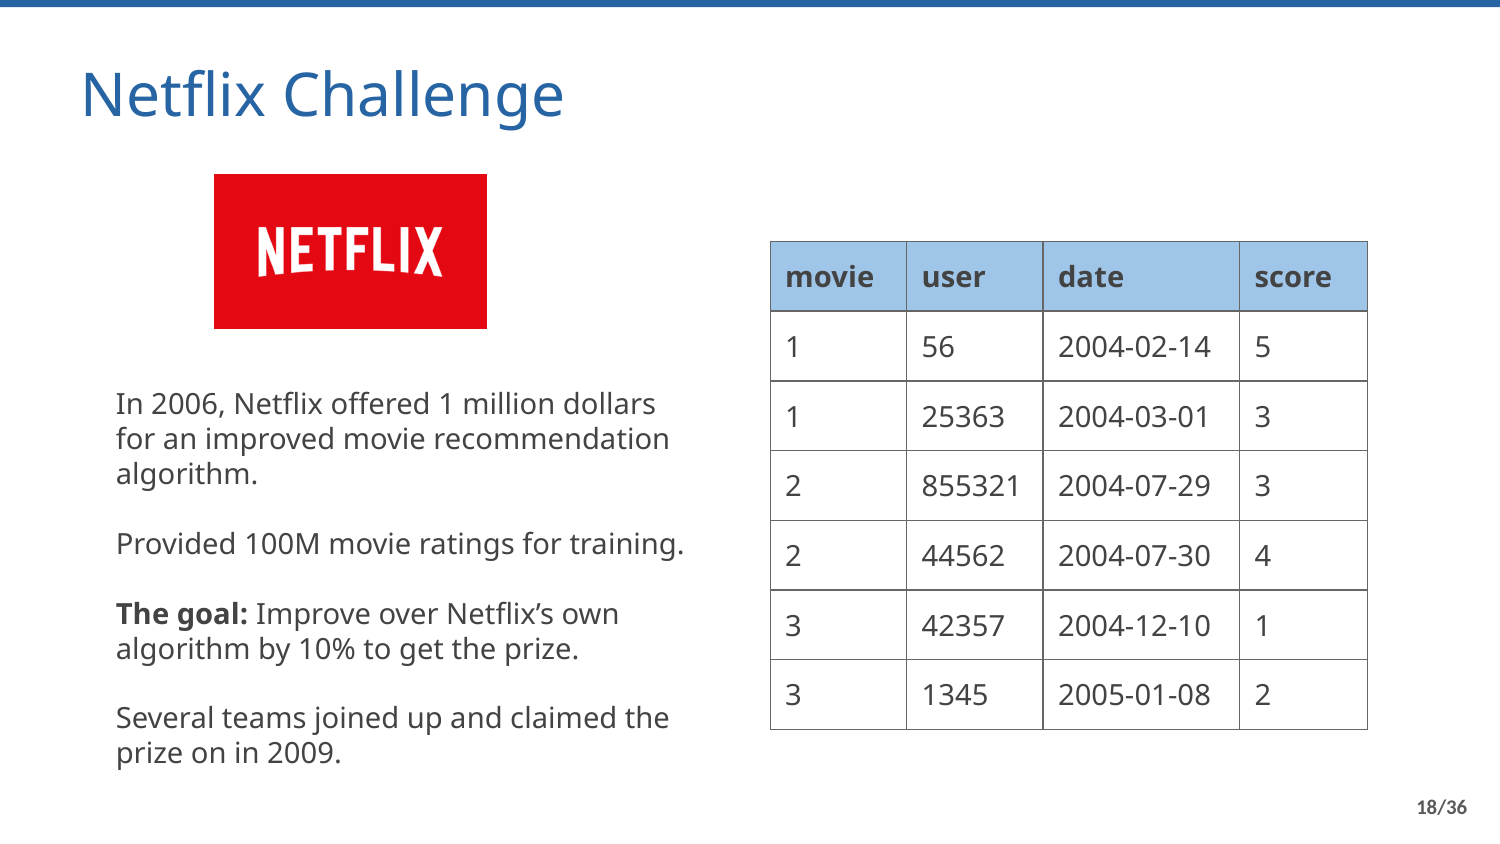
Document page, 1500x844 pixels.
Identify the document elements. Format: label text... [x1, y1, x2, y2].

table_cell 1 [771, 382, 906, 450]
picture [214, 173, 487, 329]
table_header user [907, 242, 1042, 310]
table_cell 5 [1240, 312, 1367, 380]
table_header date [1044, 242, 1239, 310]
table_cell 2 [771, 521, 906, 589]
table_cell 2004-07-30 [1044, 521, 1239, 589]
table_cell 3 [771, 660, 906, 729]
text_box In 2006, Netflix offered 1 million dollars for an improved movie recommendation algorithm. Provided 100M movie ratings for training. The goal: Improve over Netflix’s own algorithm by 10% to get the prize. Several teams joined up and claimed the prize on in 2009. [100, 370, 716, 786]
table_cell 4 [1240, 521, 1367, 589]
table_cell 42357 [907, 591, 1042, 659]
table_cell 2004-12-10 [1044, 591, 1239, 659]
table_cell 44562 [907, 521, 1042, 589]
table_cell 3 [771, 591, 906, 659]
table_cell 3 [1240, 382, 1367, 450]
table_cell 3 [1240, 451, 1367, 520]
text_box Netflix Challenge [80, 56, 1229, 129]
table_cell 2005-01-08 [1044, 660, 1239, 729]
table_cell 855321 [907, 451, 1042, 520]
table_cell 25363 [907, 382, 1042, 450]
table_header score [1240, 242, 1367, 310]
table_cell 2004-07-29 [1044, 451, 1239, 520]
table_cell 56 [907, 312, 1042, 380]
table_cell 2004-02-14 [1044, 312, 1239, 380]
table_cell 2 [1240, 660, 1367, 729]
table_cell 2 [771, 451, 906, 520]
table_cell 2004-03-01 [1044, 382, 1239, 450]
table_header movie [771, 242, 906, 310]
table_cell 1345 [907, 660, 1042, 729]
table_cell 1 [771, 312, 906, 380]
table_cell 1 [1240, 591, 1367, 659]
